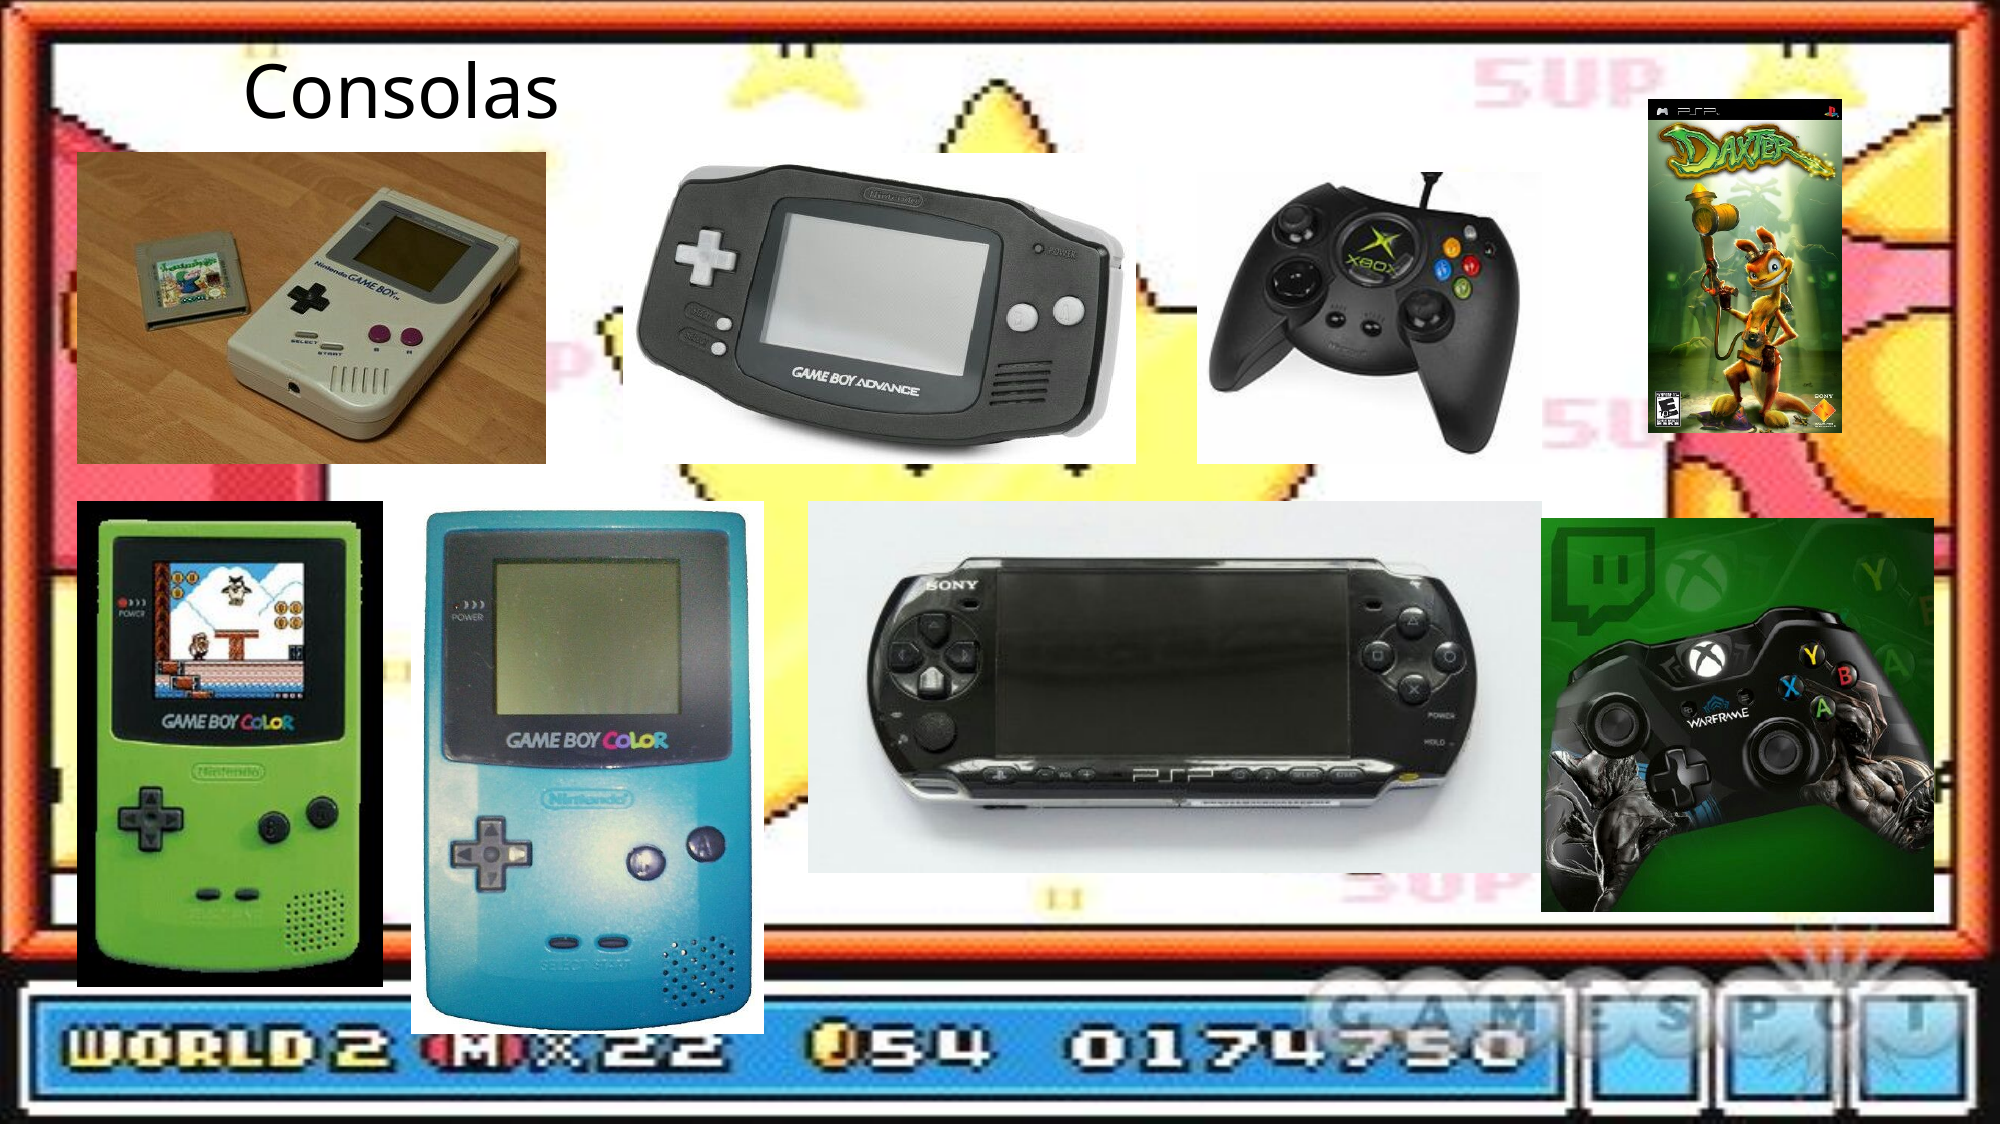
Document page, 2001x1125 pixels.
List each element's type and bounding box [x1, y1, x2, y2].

picture [411, 501, 764, 1035]
picture [1197, 172, 1542, 464]
picture [623, 153, 1137, 464]
list [0, 0, 2000, 1124]
picture [808, 501, 1935, 912]
picture [77, 501, 383, 987]
picture [1647, 99, 1842, 434]
picture [77, 151, 546, 464]
